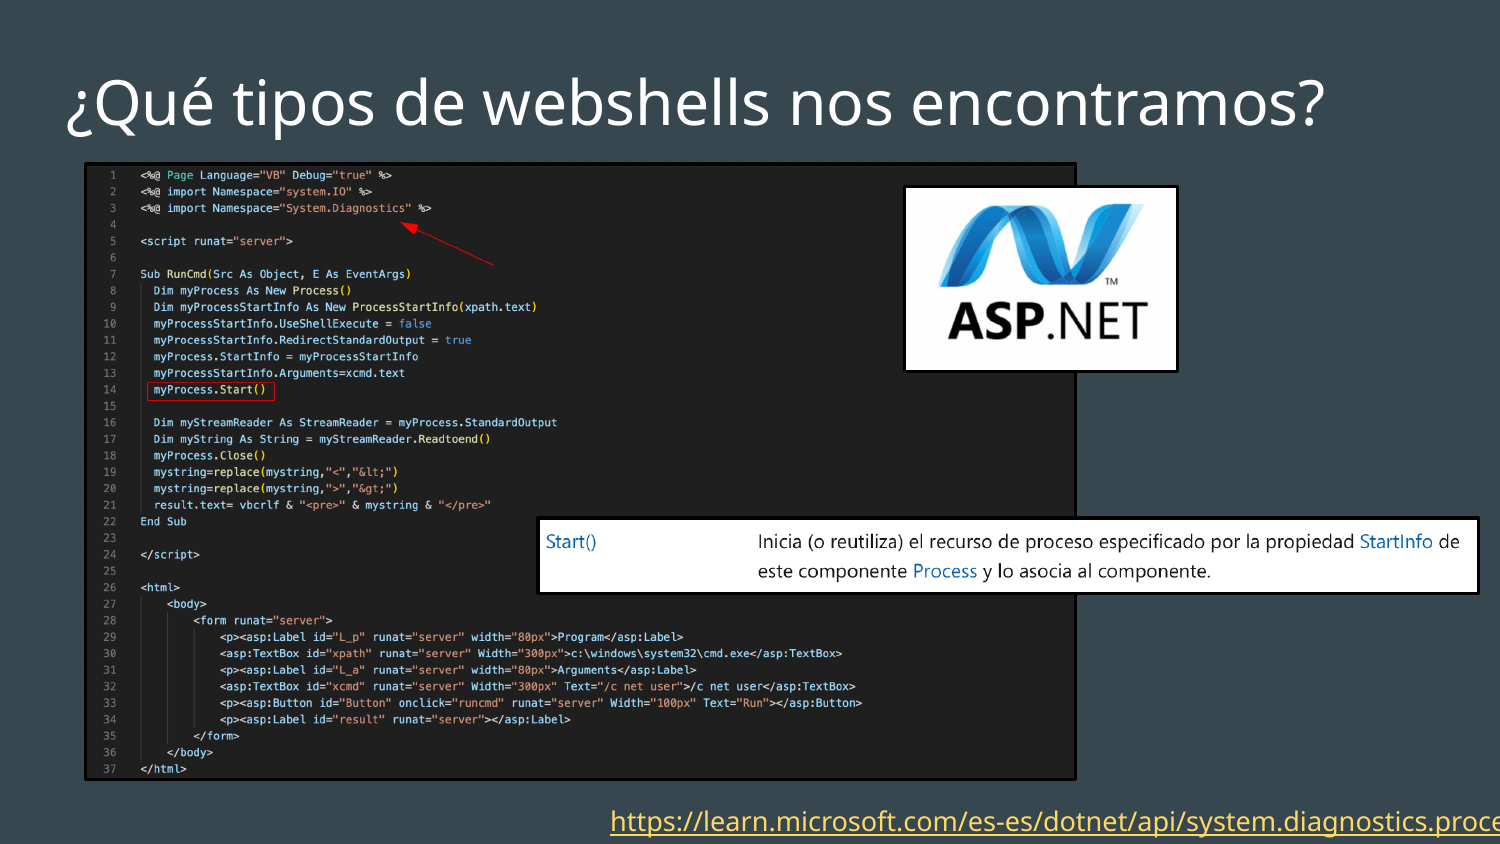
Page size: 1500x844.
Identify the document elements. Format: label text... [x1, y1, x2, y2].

picture [87, 165, 1477, 779]
title ¿Qué tipos de webshells nos encontramos? [51, 48, 1449, 142]
list https://learn.microsoft.com/es-es/dotnet/api/system.diagnostics.process.start [595, 783, 1500, 844]
